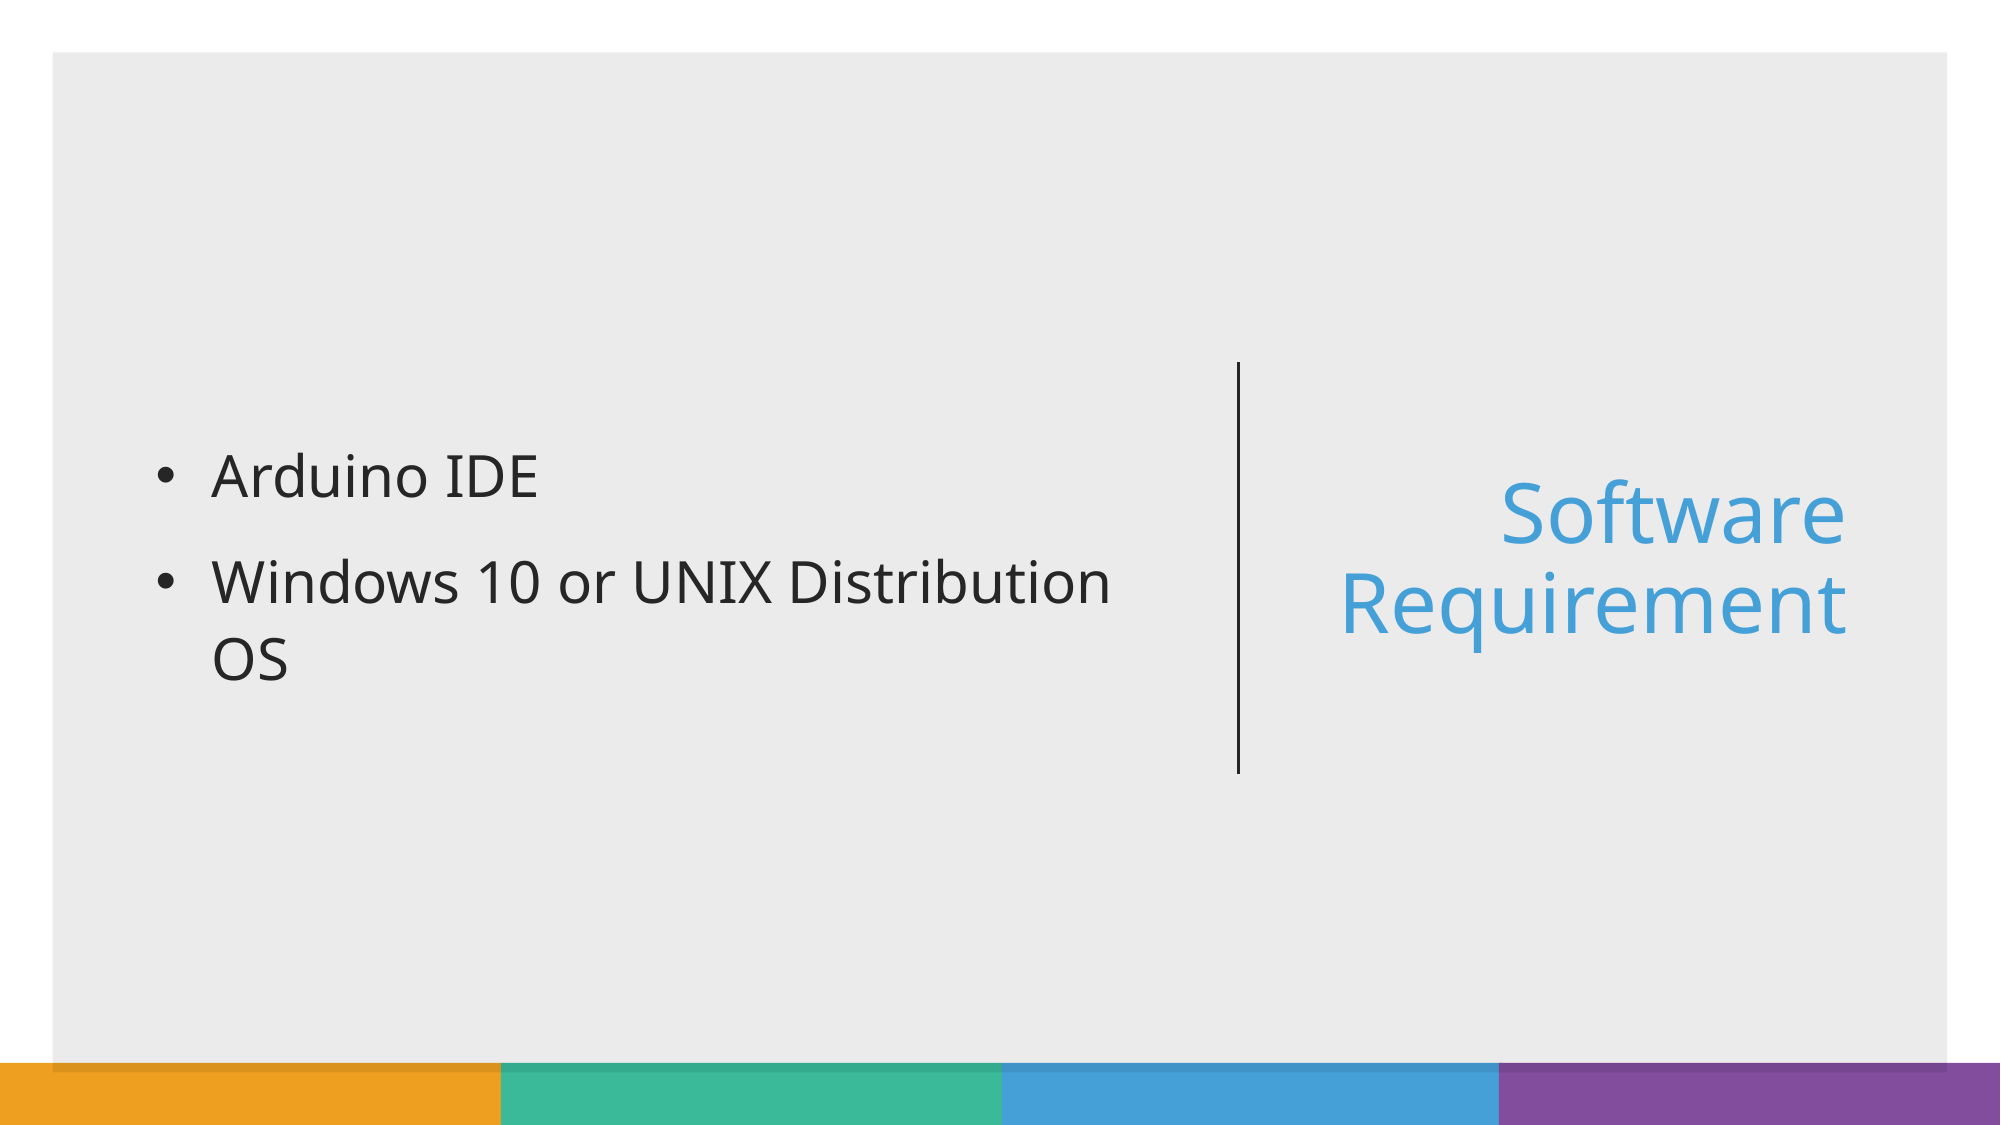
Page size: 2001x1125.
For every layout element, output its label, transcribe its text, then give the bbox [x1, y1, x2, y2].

text_box [52, 51, 1948, 1073]
title Software Requirement [1289, 157, 1863, 966]
list Arduino IDE Windows 10 or UNIX Distribution OS [140, 158, 1187, 967]
